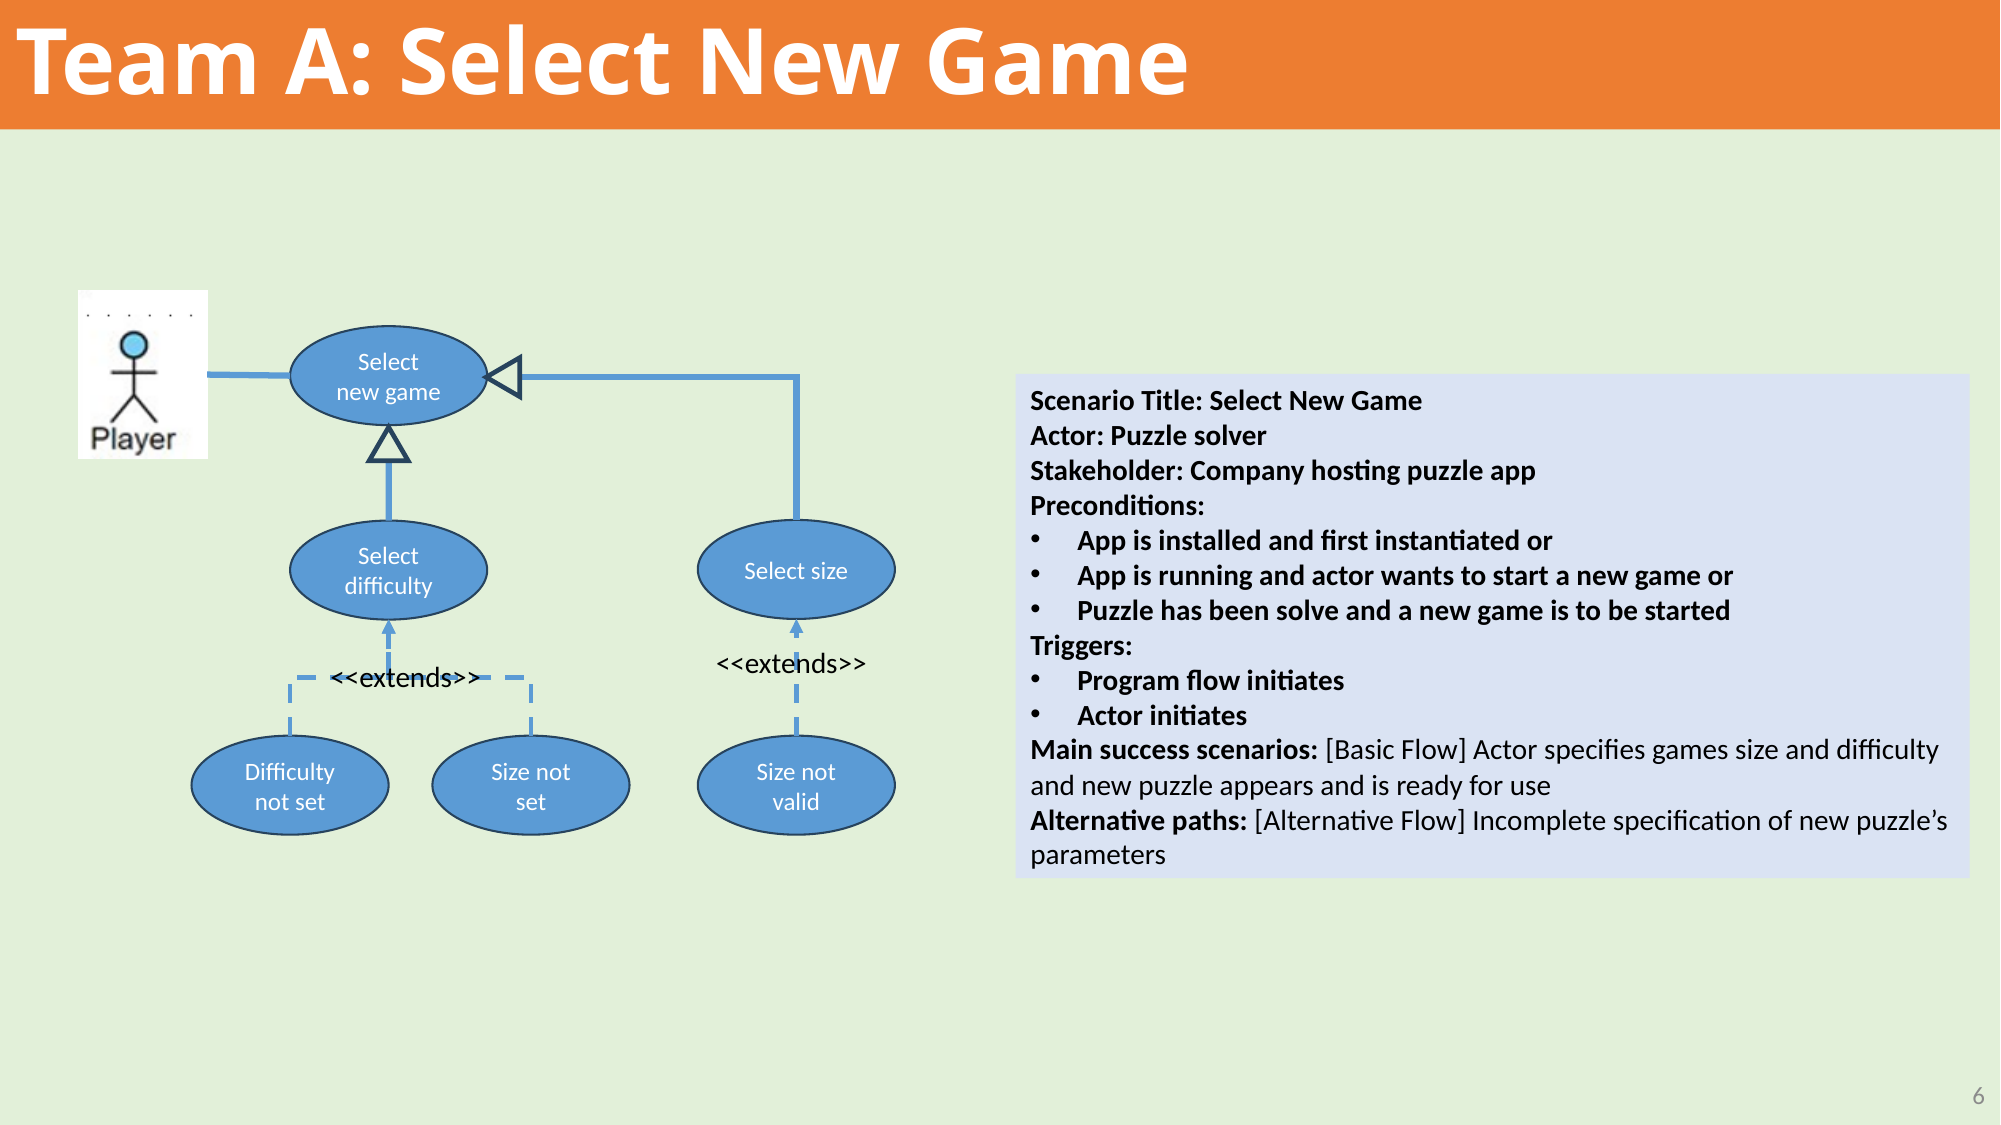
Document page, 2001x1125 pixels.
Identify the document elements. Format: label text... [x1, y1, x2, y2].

text_box Scenario Title: Select New Game Actor: Puzzle solver Stakeholder: Company hosting puzzle app Preconditions: App is installed and first instantiated or App is running and actor wants to start a new game or Puzzle has been solve and a new game is to be started Triggers: Program flow initiates Actor initiates Main success scenarios: [Basic Flow] Actor specifies games size and difficulty and new puzzle appears and is ready for use Alternative paths: [Alternative Flow] Incomplete specification of new puzzle’s parameters [1015, 373, 1970, 879]
slide_number 6 [1550, 1065, 2000, 1125]
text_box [78, 290, 930, 835]
title Team A: Select New Game [0, 0, 2000, 130]
